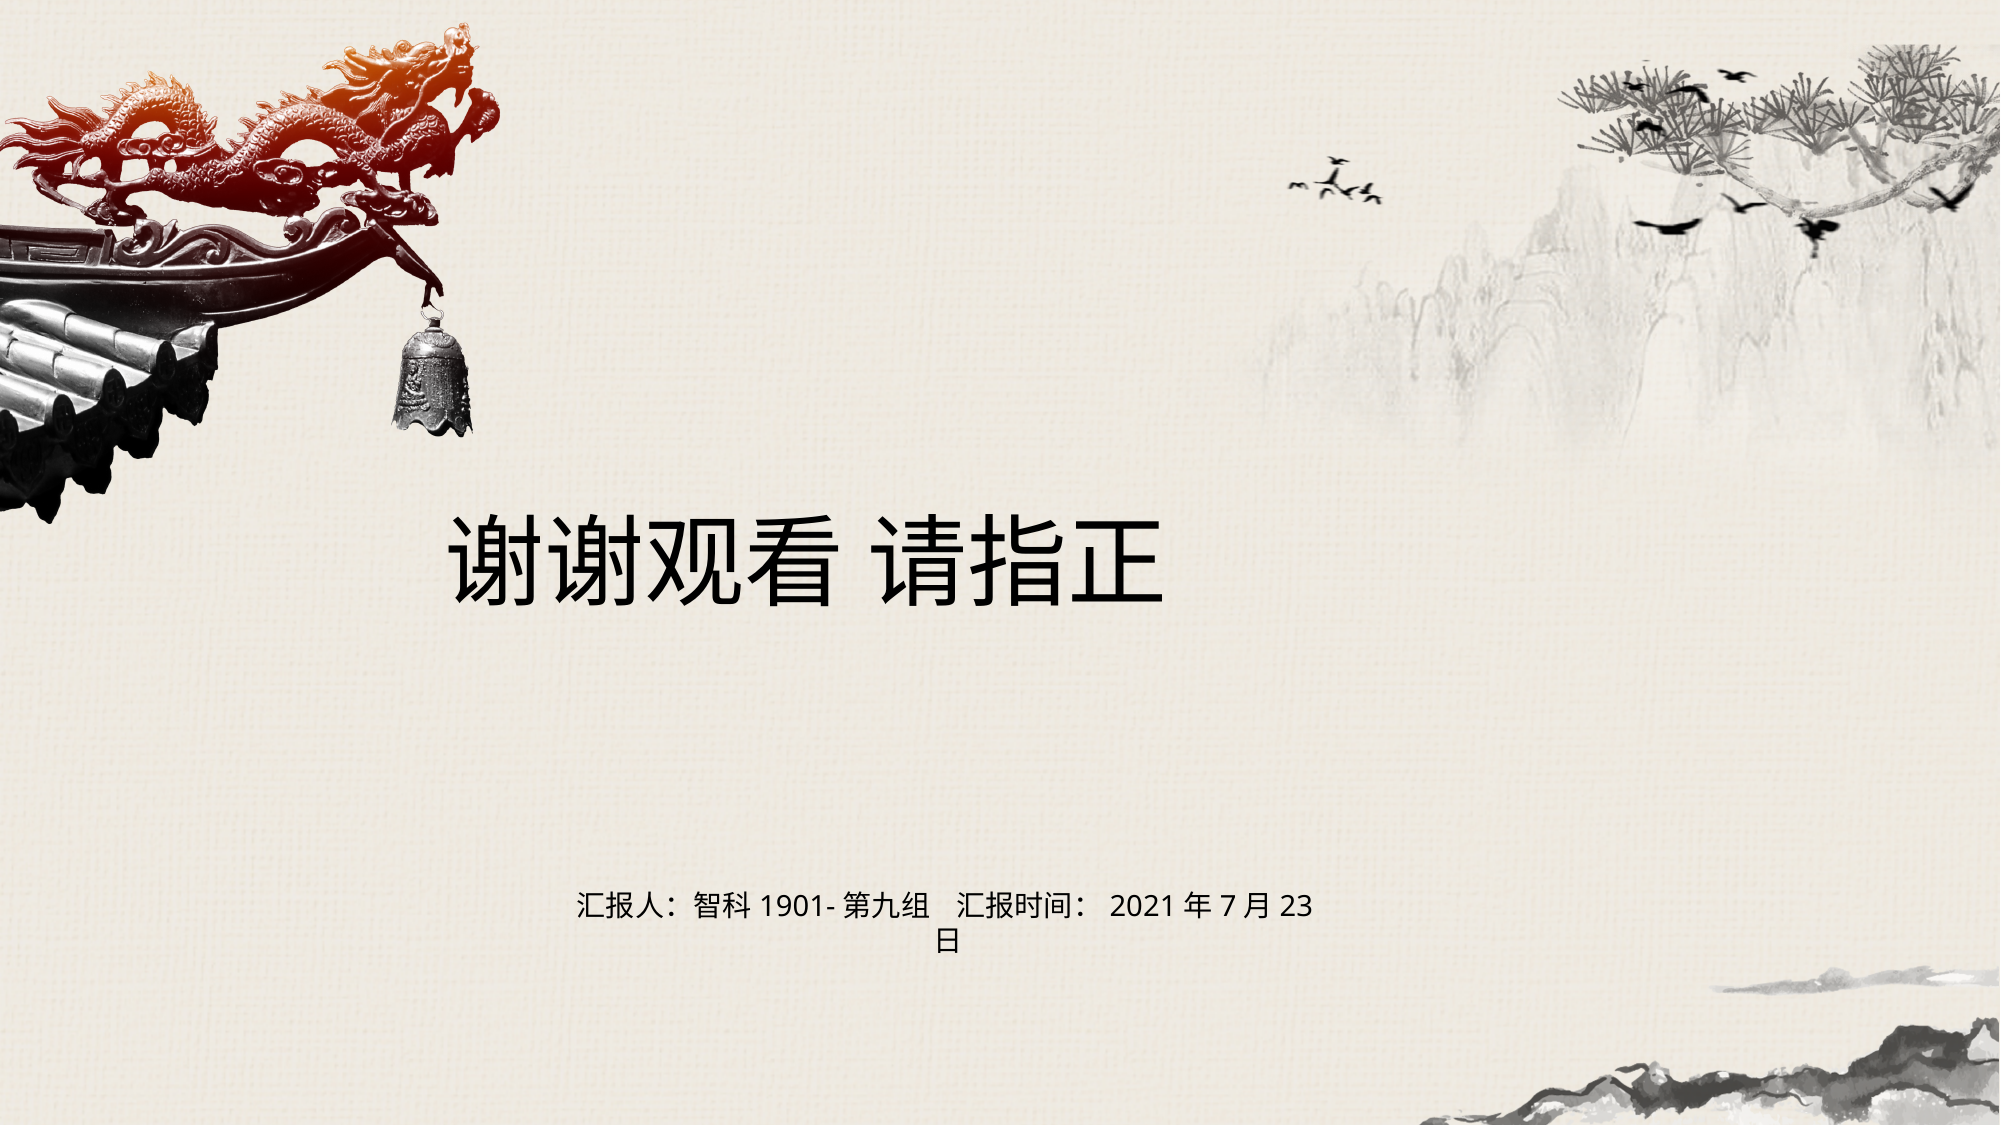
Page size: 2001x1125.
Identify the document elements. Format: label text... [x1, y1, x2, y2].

picture [0, 0, 2001, 1125]
text_box 谢谢观看 请指正 [429, 491, 1467, 626]
text_box 汇报人：智科1901-第九组 汇报时间：2021年7月23日 [555, 879, 1342, 965]
